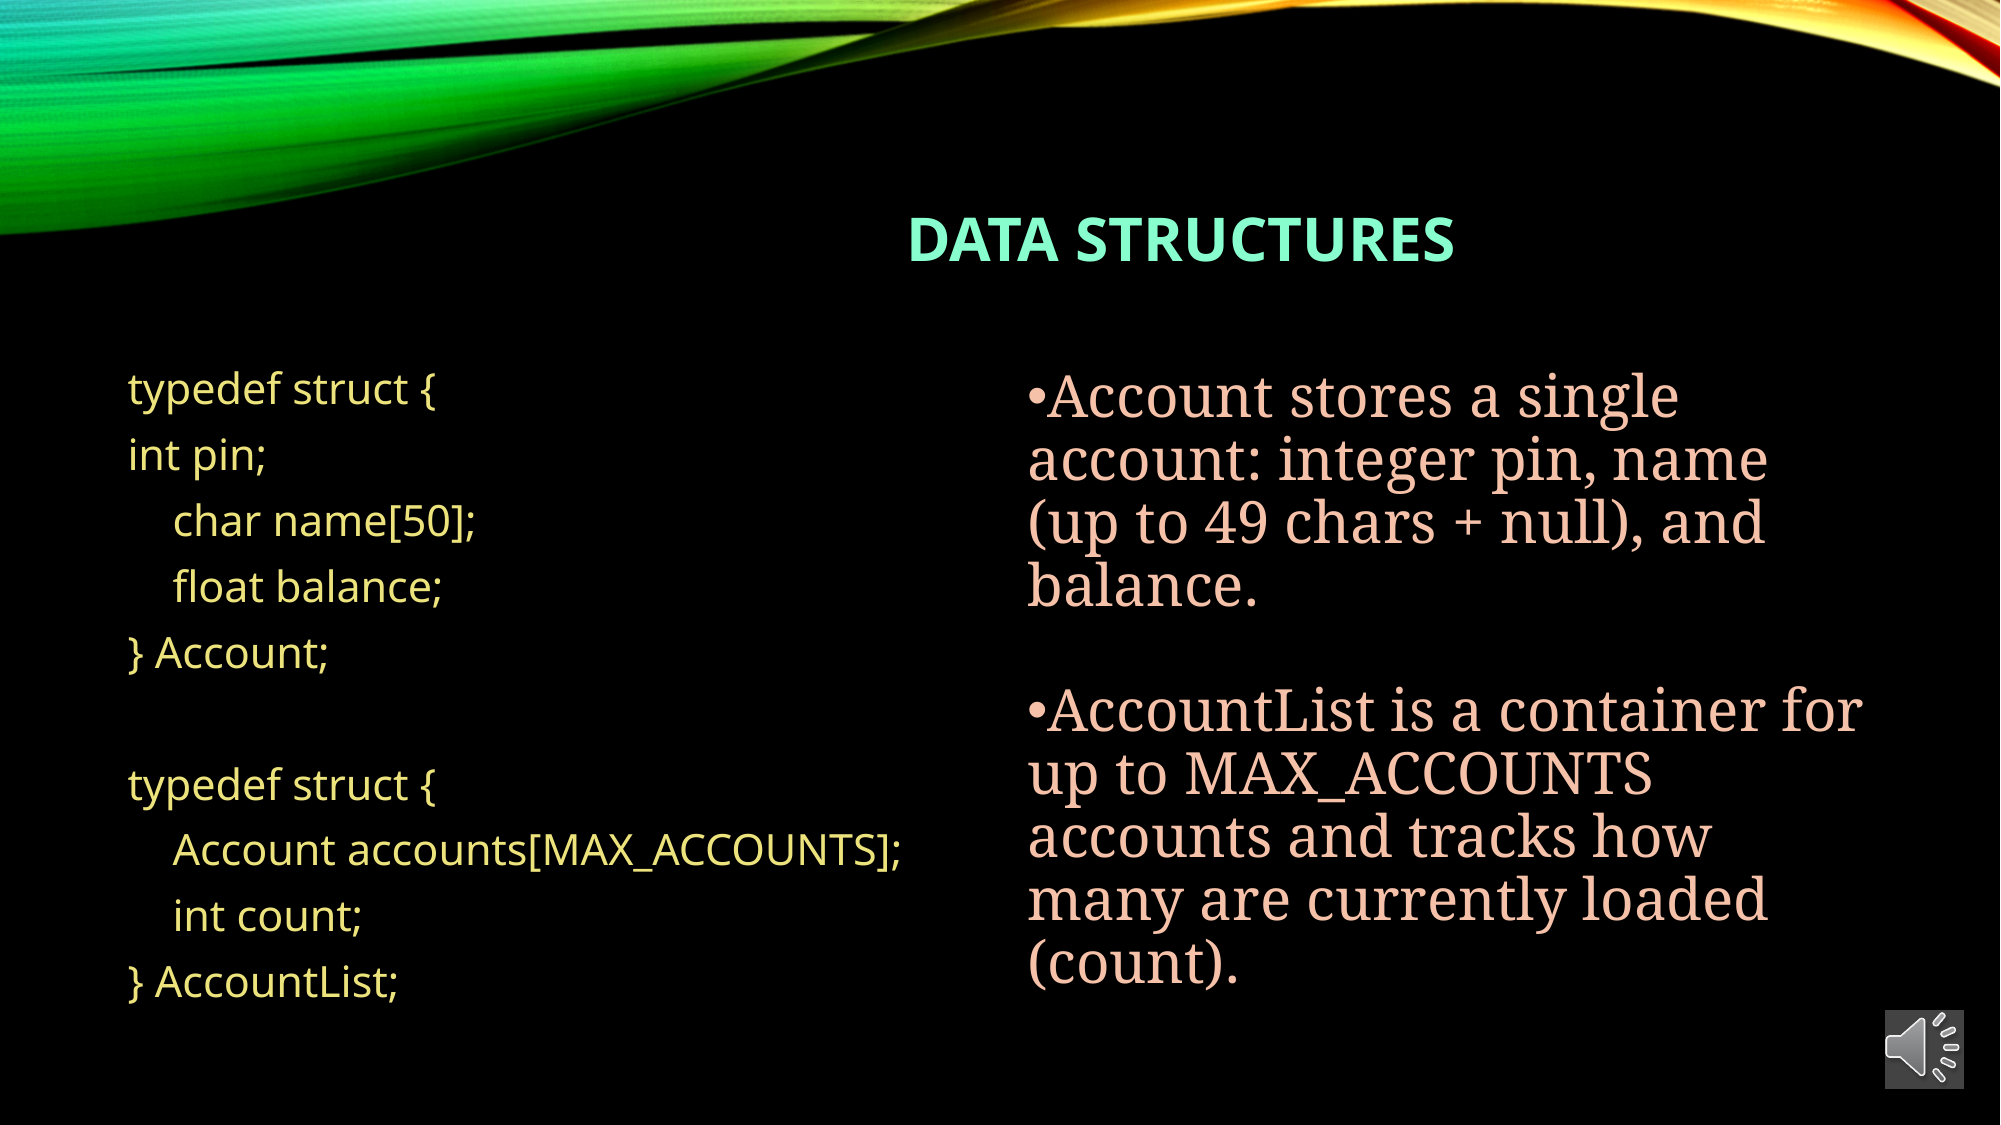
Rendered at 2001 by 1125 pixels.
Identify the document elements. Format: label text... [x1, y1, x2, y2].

list typedef struct { int pin; char name[50]; float balance; } Account; typedef struct { Account accounts[MAX_ACCOUNTS]; int count; } AccountList; [112, 360, 988, 1021]
list Account stores a single account: integer pin, name (up to 49 chars + null), and balance. AccountList is a container for up to MAX_ACCOUNTS accounts and tracks how many are currently loaded (count). [1012, 360, 1888, 1021]
picture [1884, 1009, 1965, 1090]
title Data structures [474, 125, 1888, 338]
picture [0, 0, 2000, 237]
